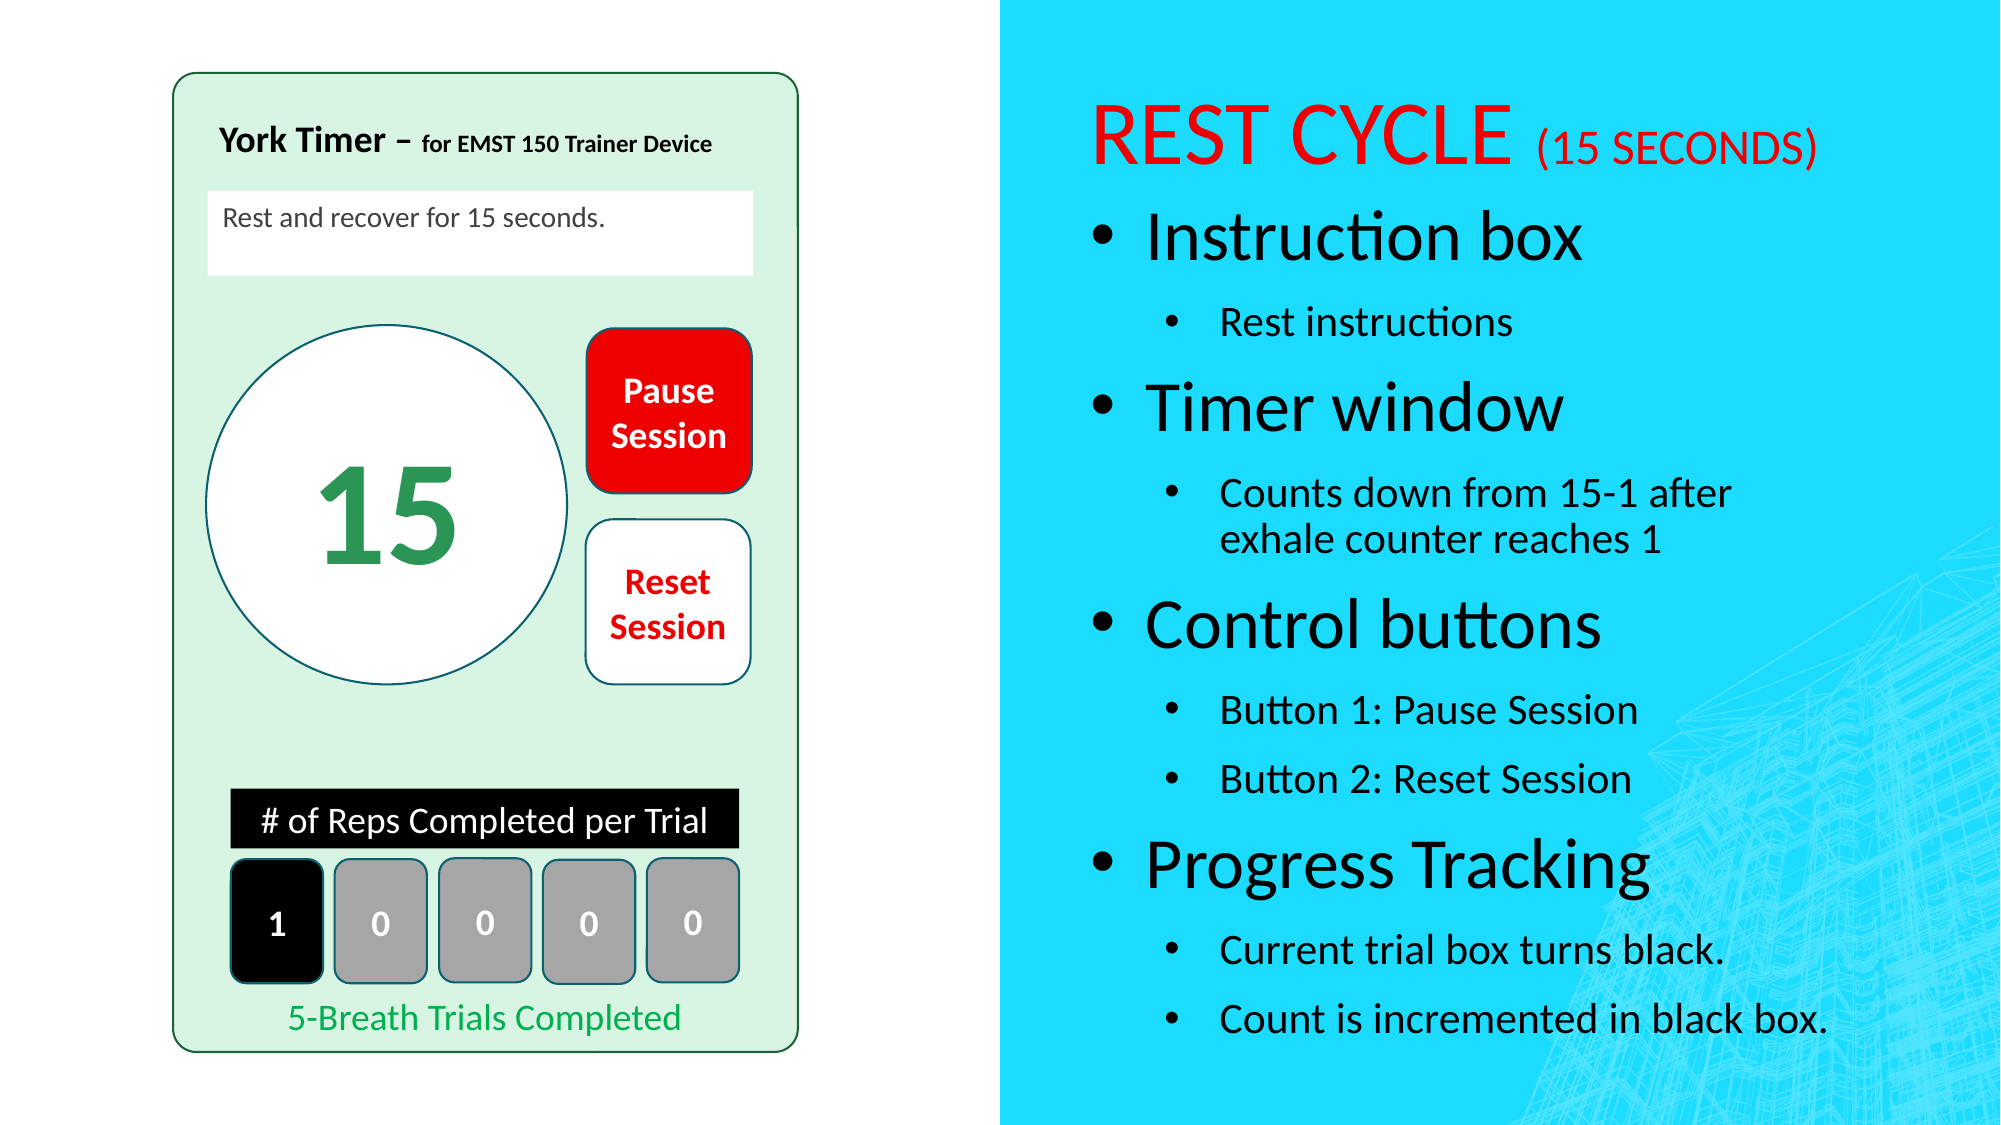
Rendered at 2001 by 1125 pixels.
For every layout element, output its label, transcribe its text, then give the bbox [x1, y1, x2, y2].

title Rest cycle (15 seconds) [1075, 63, 1863, 191]
picture [0, 0, 2001, 1125]
list Instruction box Rest instructions Timer window Counts down from 15-1 after exhale counter reaches 1 Control buttons Button 1: Pause Session Button 2: Reset Session Progress Tracking Current trial box turns black. Count is incremented in black box. [1075, 191, 1863, 1052]
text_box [173, 72, 798, 1052]
